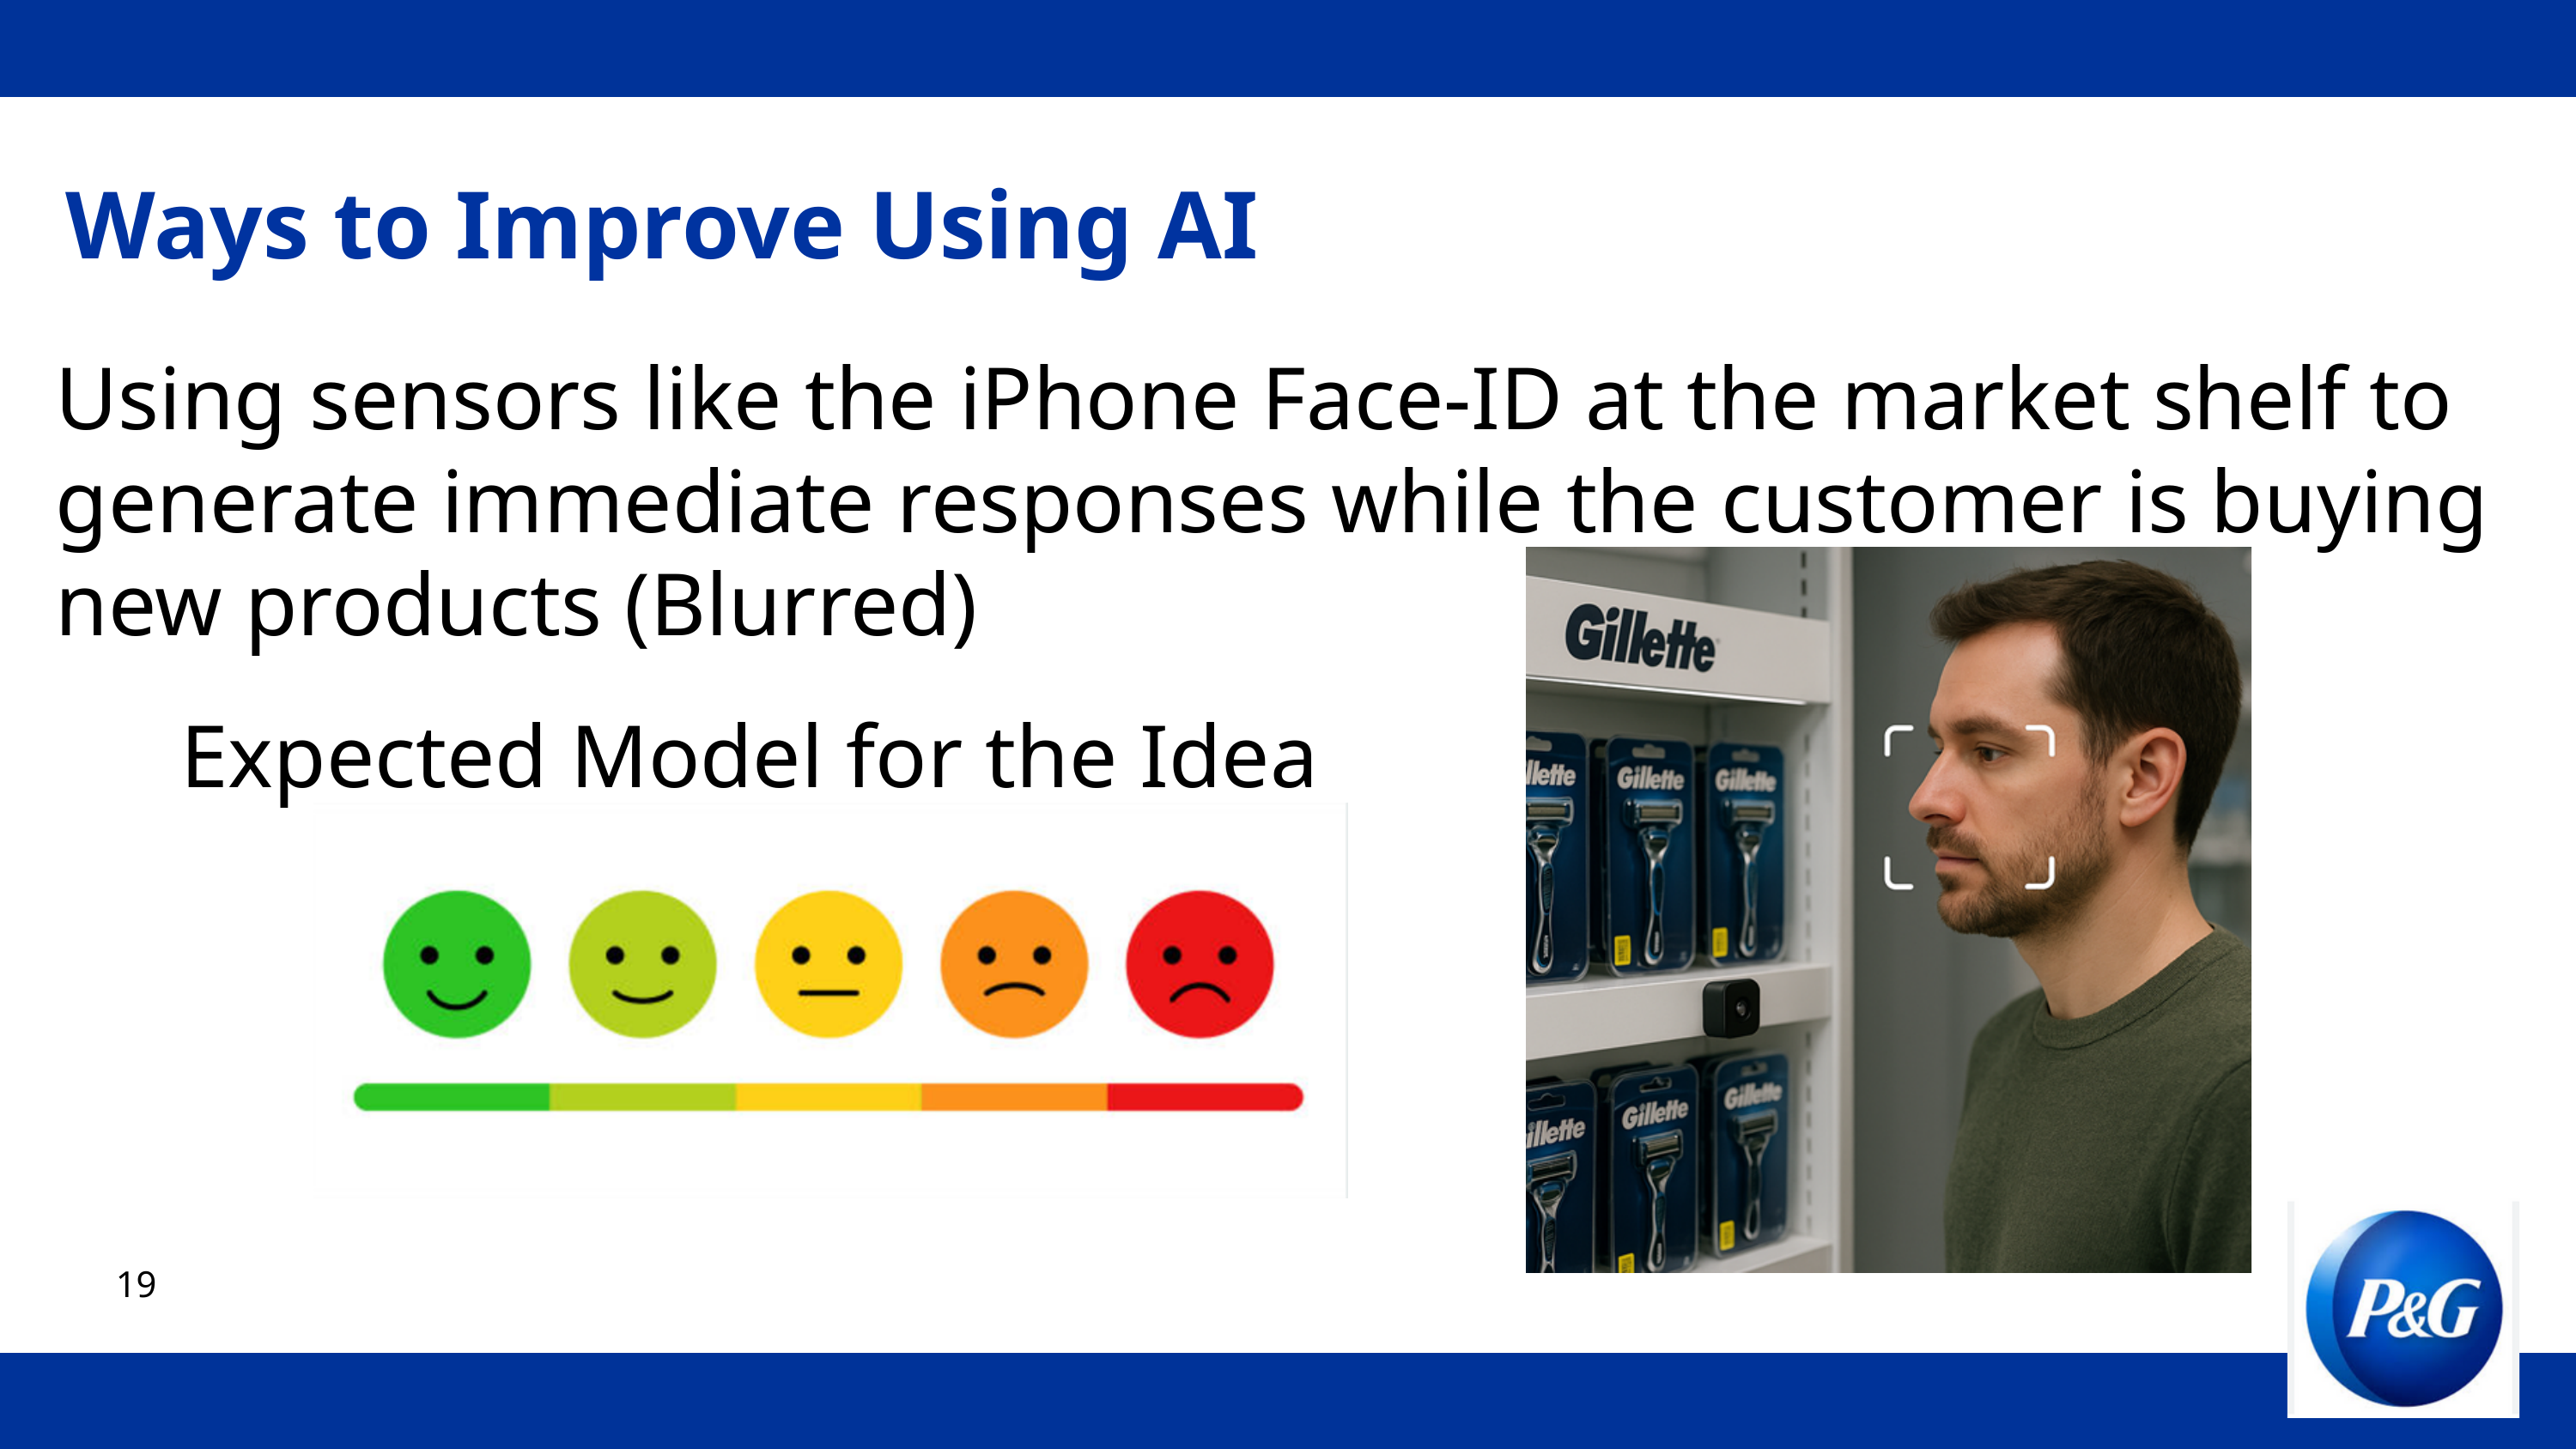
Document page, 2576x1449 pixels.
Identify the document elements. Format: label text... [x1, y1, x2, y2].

text_box Using sensors like the iPhone Face-ID at the market shelf to generate immediate responses while the customer is buying new products (Blurred) [2462, 343, 2524, 653]
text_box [0, 1352, 2576, 1449]
text_box [2462, 1198, 2520, 1352]
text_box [0, 106, 2458, 1352]
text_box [0, 0, 2576, 97]
